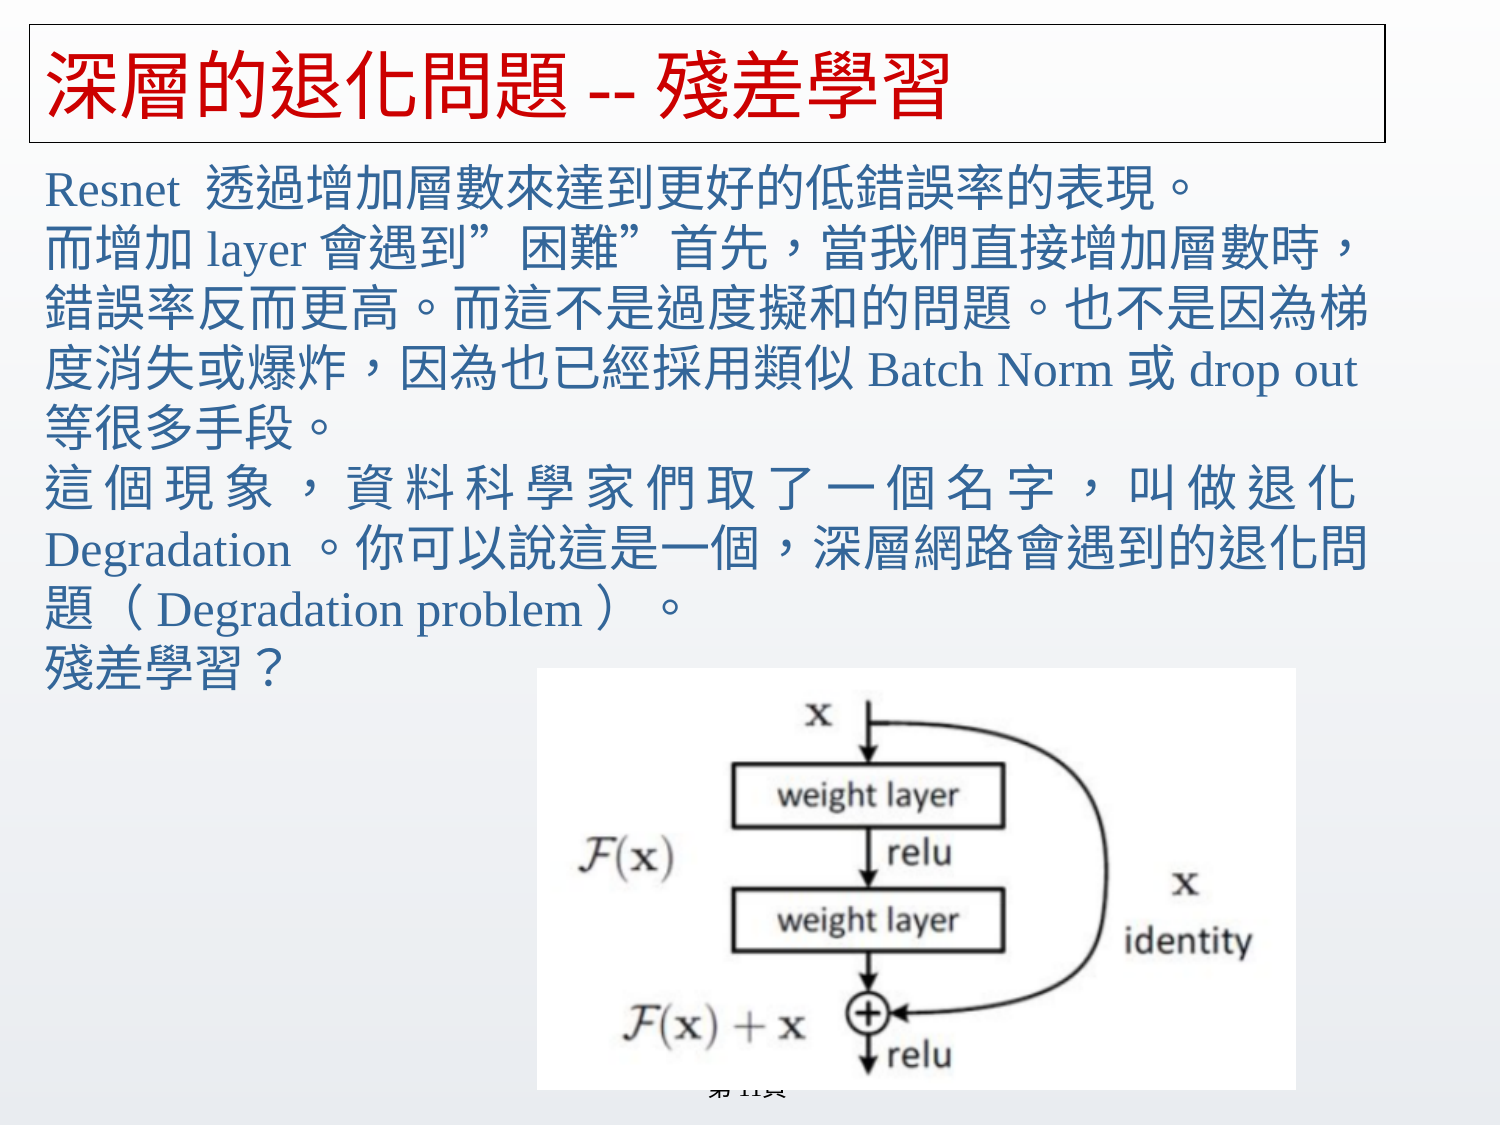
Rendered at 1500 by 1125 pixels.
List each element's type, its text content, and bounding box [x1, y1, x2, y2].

title 深層的退化問題--殘差學習 [29, 24, 1386, 143]
list Resnet 透過增加層數來達到更好的低錯誤率的表現。 而增加layer會遇到”困難”首先，當我們直接增加層數時，錯誤率反而更高。而這不是過度擬和的問題。也不是因為梯度消失或爆炸，因為也已經採用類似Batch Norm或drop out等很多手段。 這個現象，資料科學家們取了一個名字，叫做退化Degradation。你可以說這是一個，深層網路會遇到的退化問題（Degradation problem）。 殘差學習？ [29, 149, 1386, 976]
picture [537, 668, 1296, 1091]
